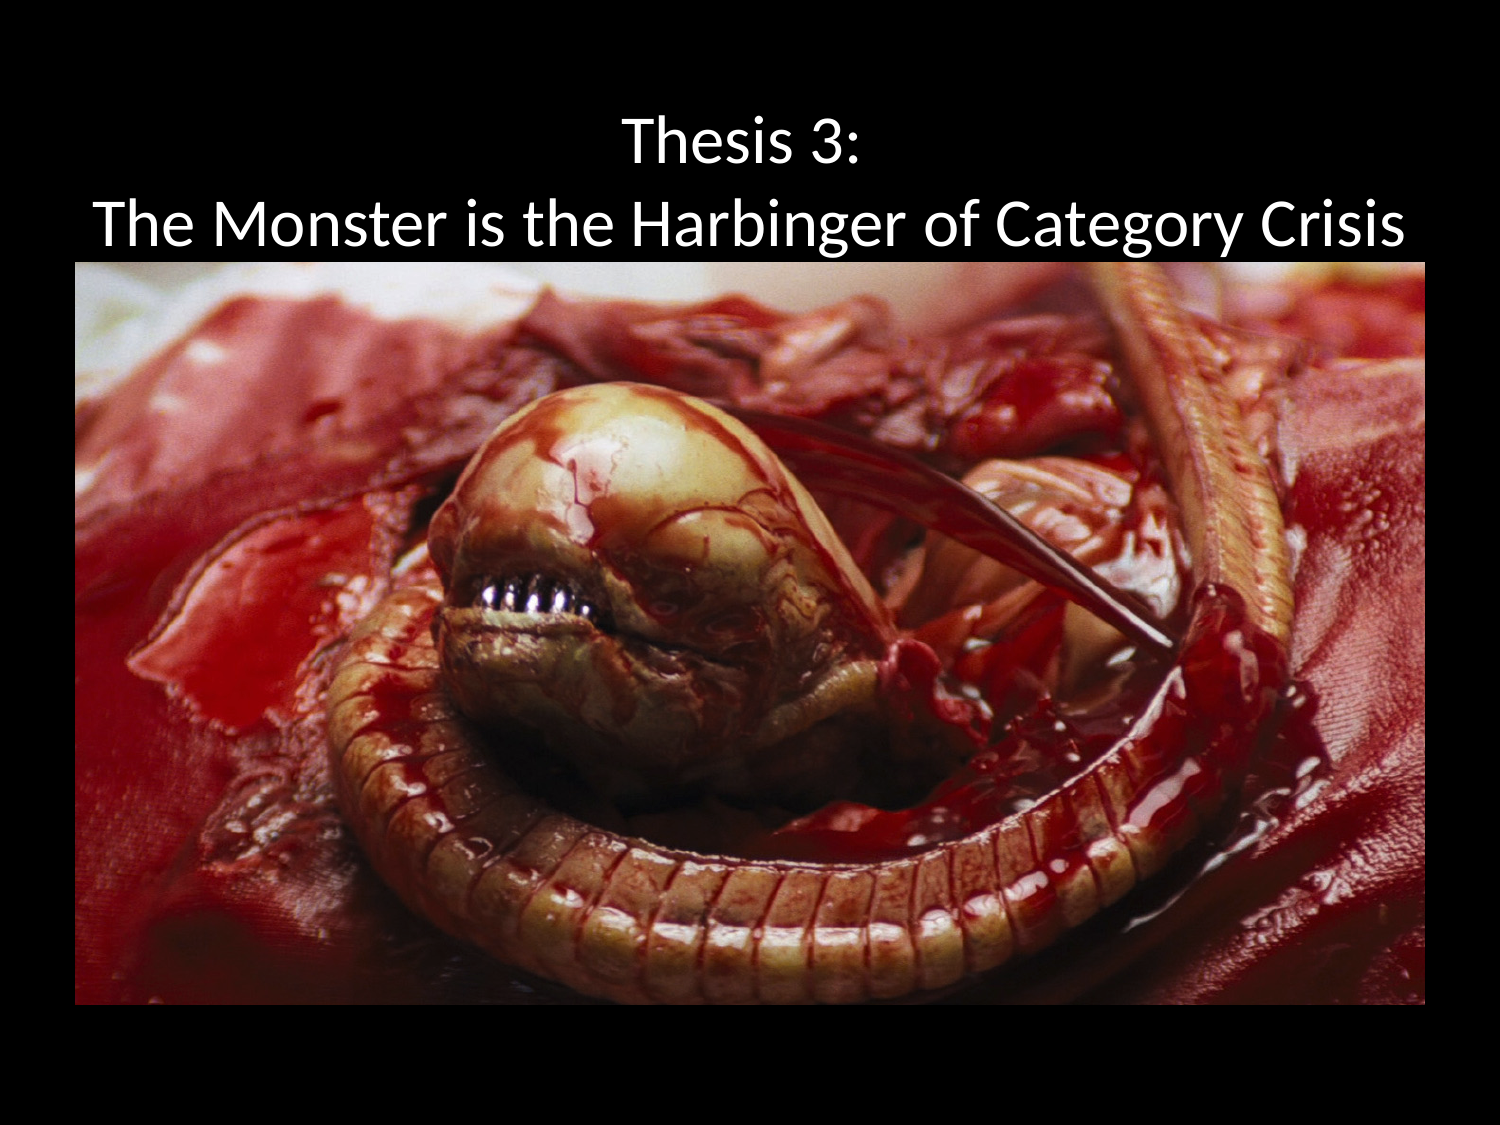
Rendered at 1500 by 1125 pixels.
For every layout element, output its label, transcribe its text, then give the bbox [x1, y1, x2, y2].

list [74, 262, 1426, 1006]
title Thesis 3: The Monster is the Harbinger of Category Crisis [75, 45, 1425, 261]
